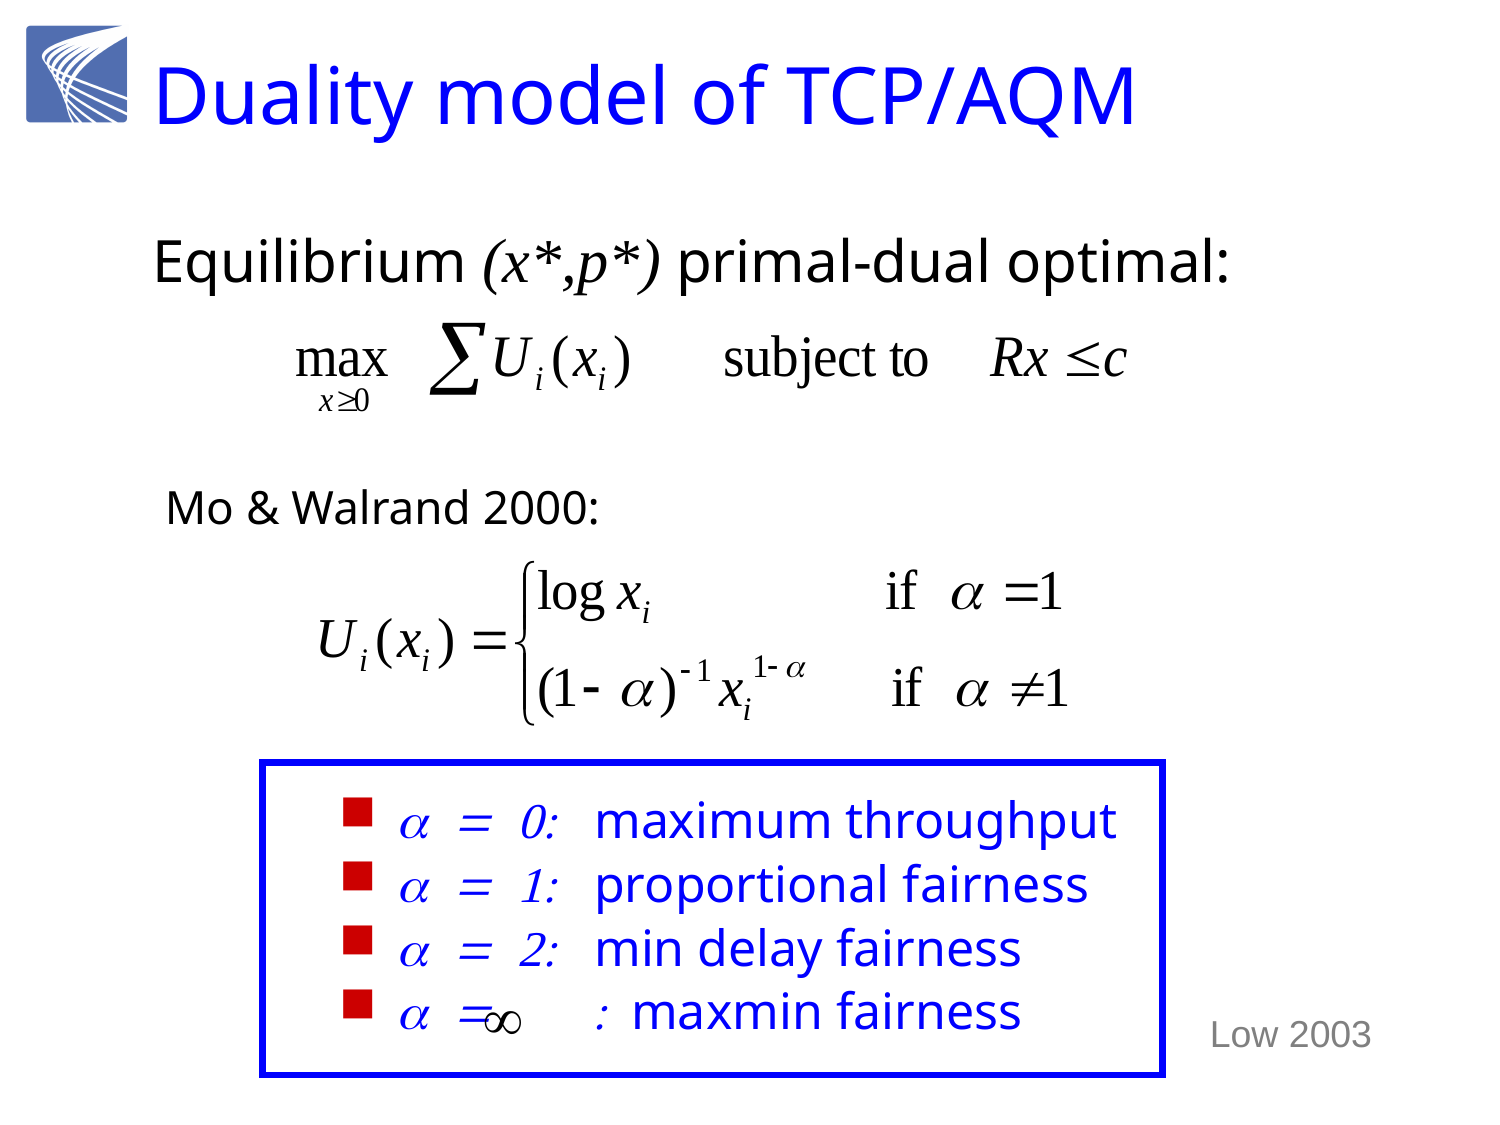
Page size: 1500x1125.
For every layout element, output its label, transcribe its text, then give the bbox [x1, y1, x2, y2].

list Equilibrium (x*,p*) primal-dual optimal: [137, 212, 1463, 474]
text_box Mo & Walrand 2000: [149, 450, 675, 563]
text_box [262, 762, 1201, 1076]
picture [24, 24, 129, 124]
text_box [287, 312, 1138, 426]
title Duality model of TCP/AQM [137, 37, 1463, 175]
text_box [312, 549, 1076, 738]
text_box Low 2003 [1204, 1002, 1387, 1062]
